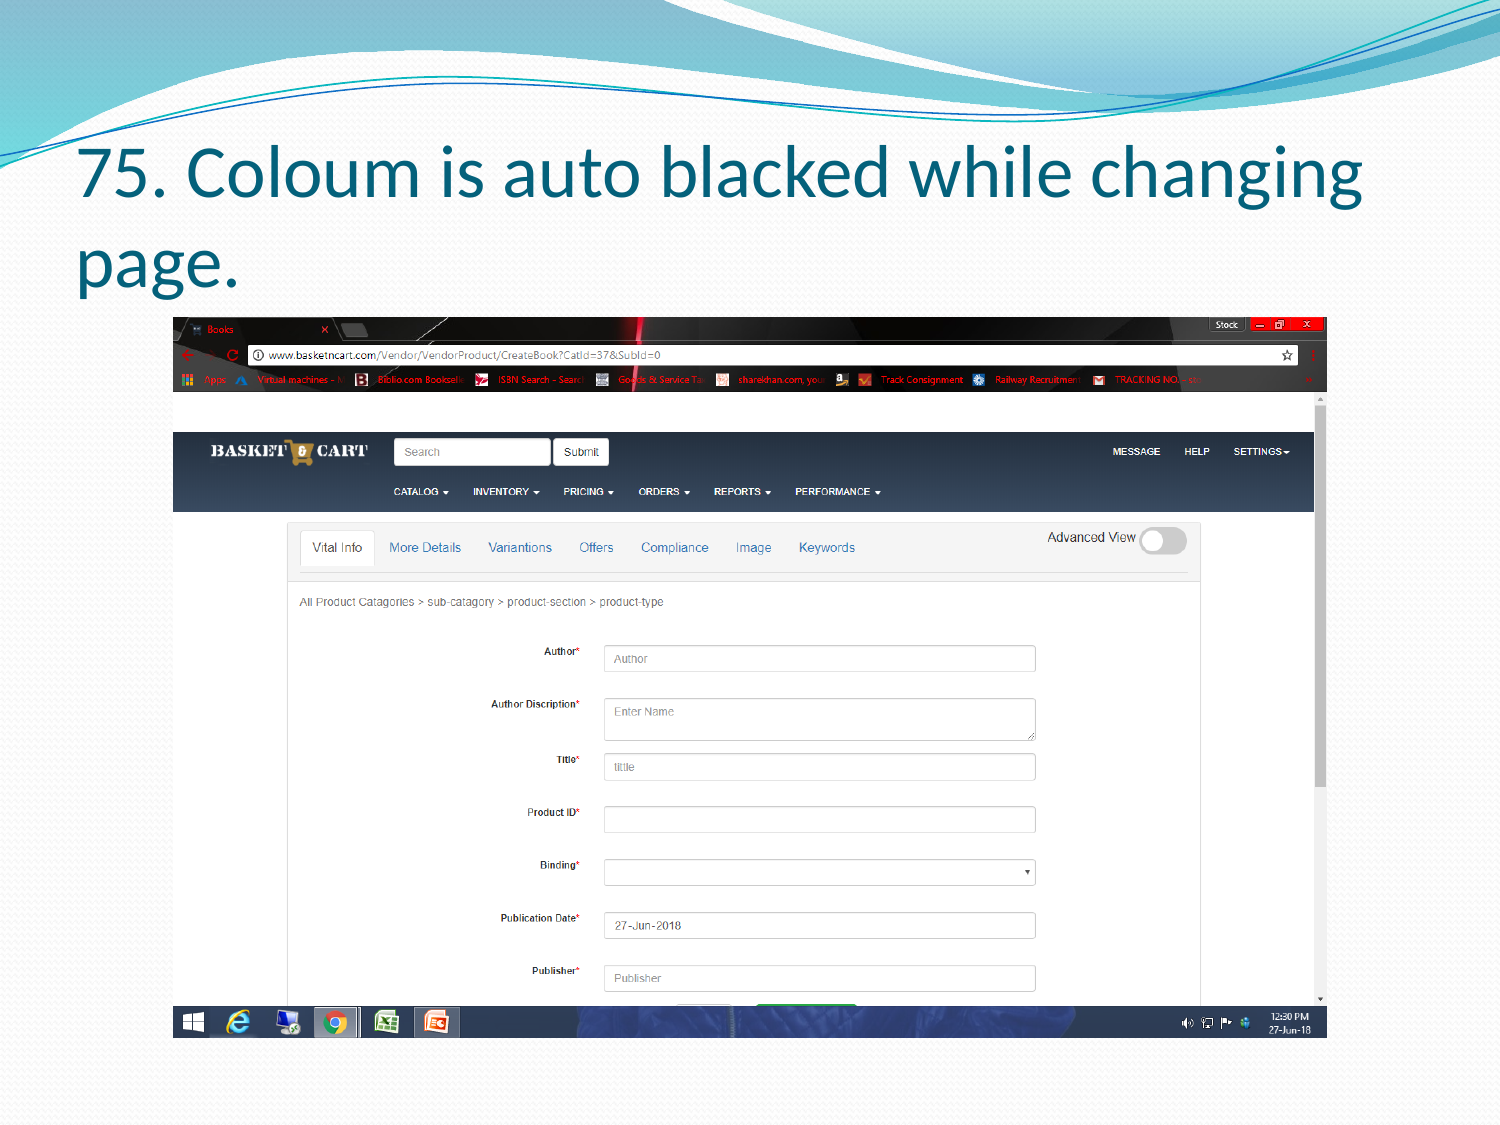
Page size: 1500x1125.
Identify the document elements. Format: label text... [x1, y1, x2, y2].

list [173, 317, 1327, 1038]
title 75. Coloum is auto blacked while changing page. [75, 115, 1425, 303]
